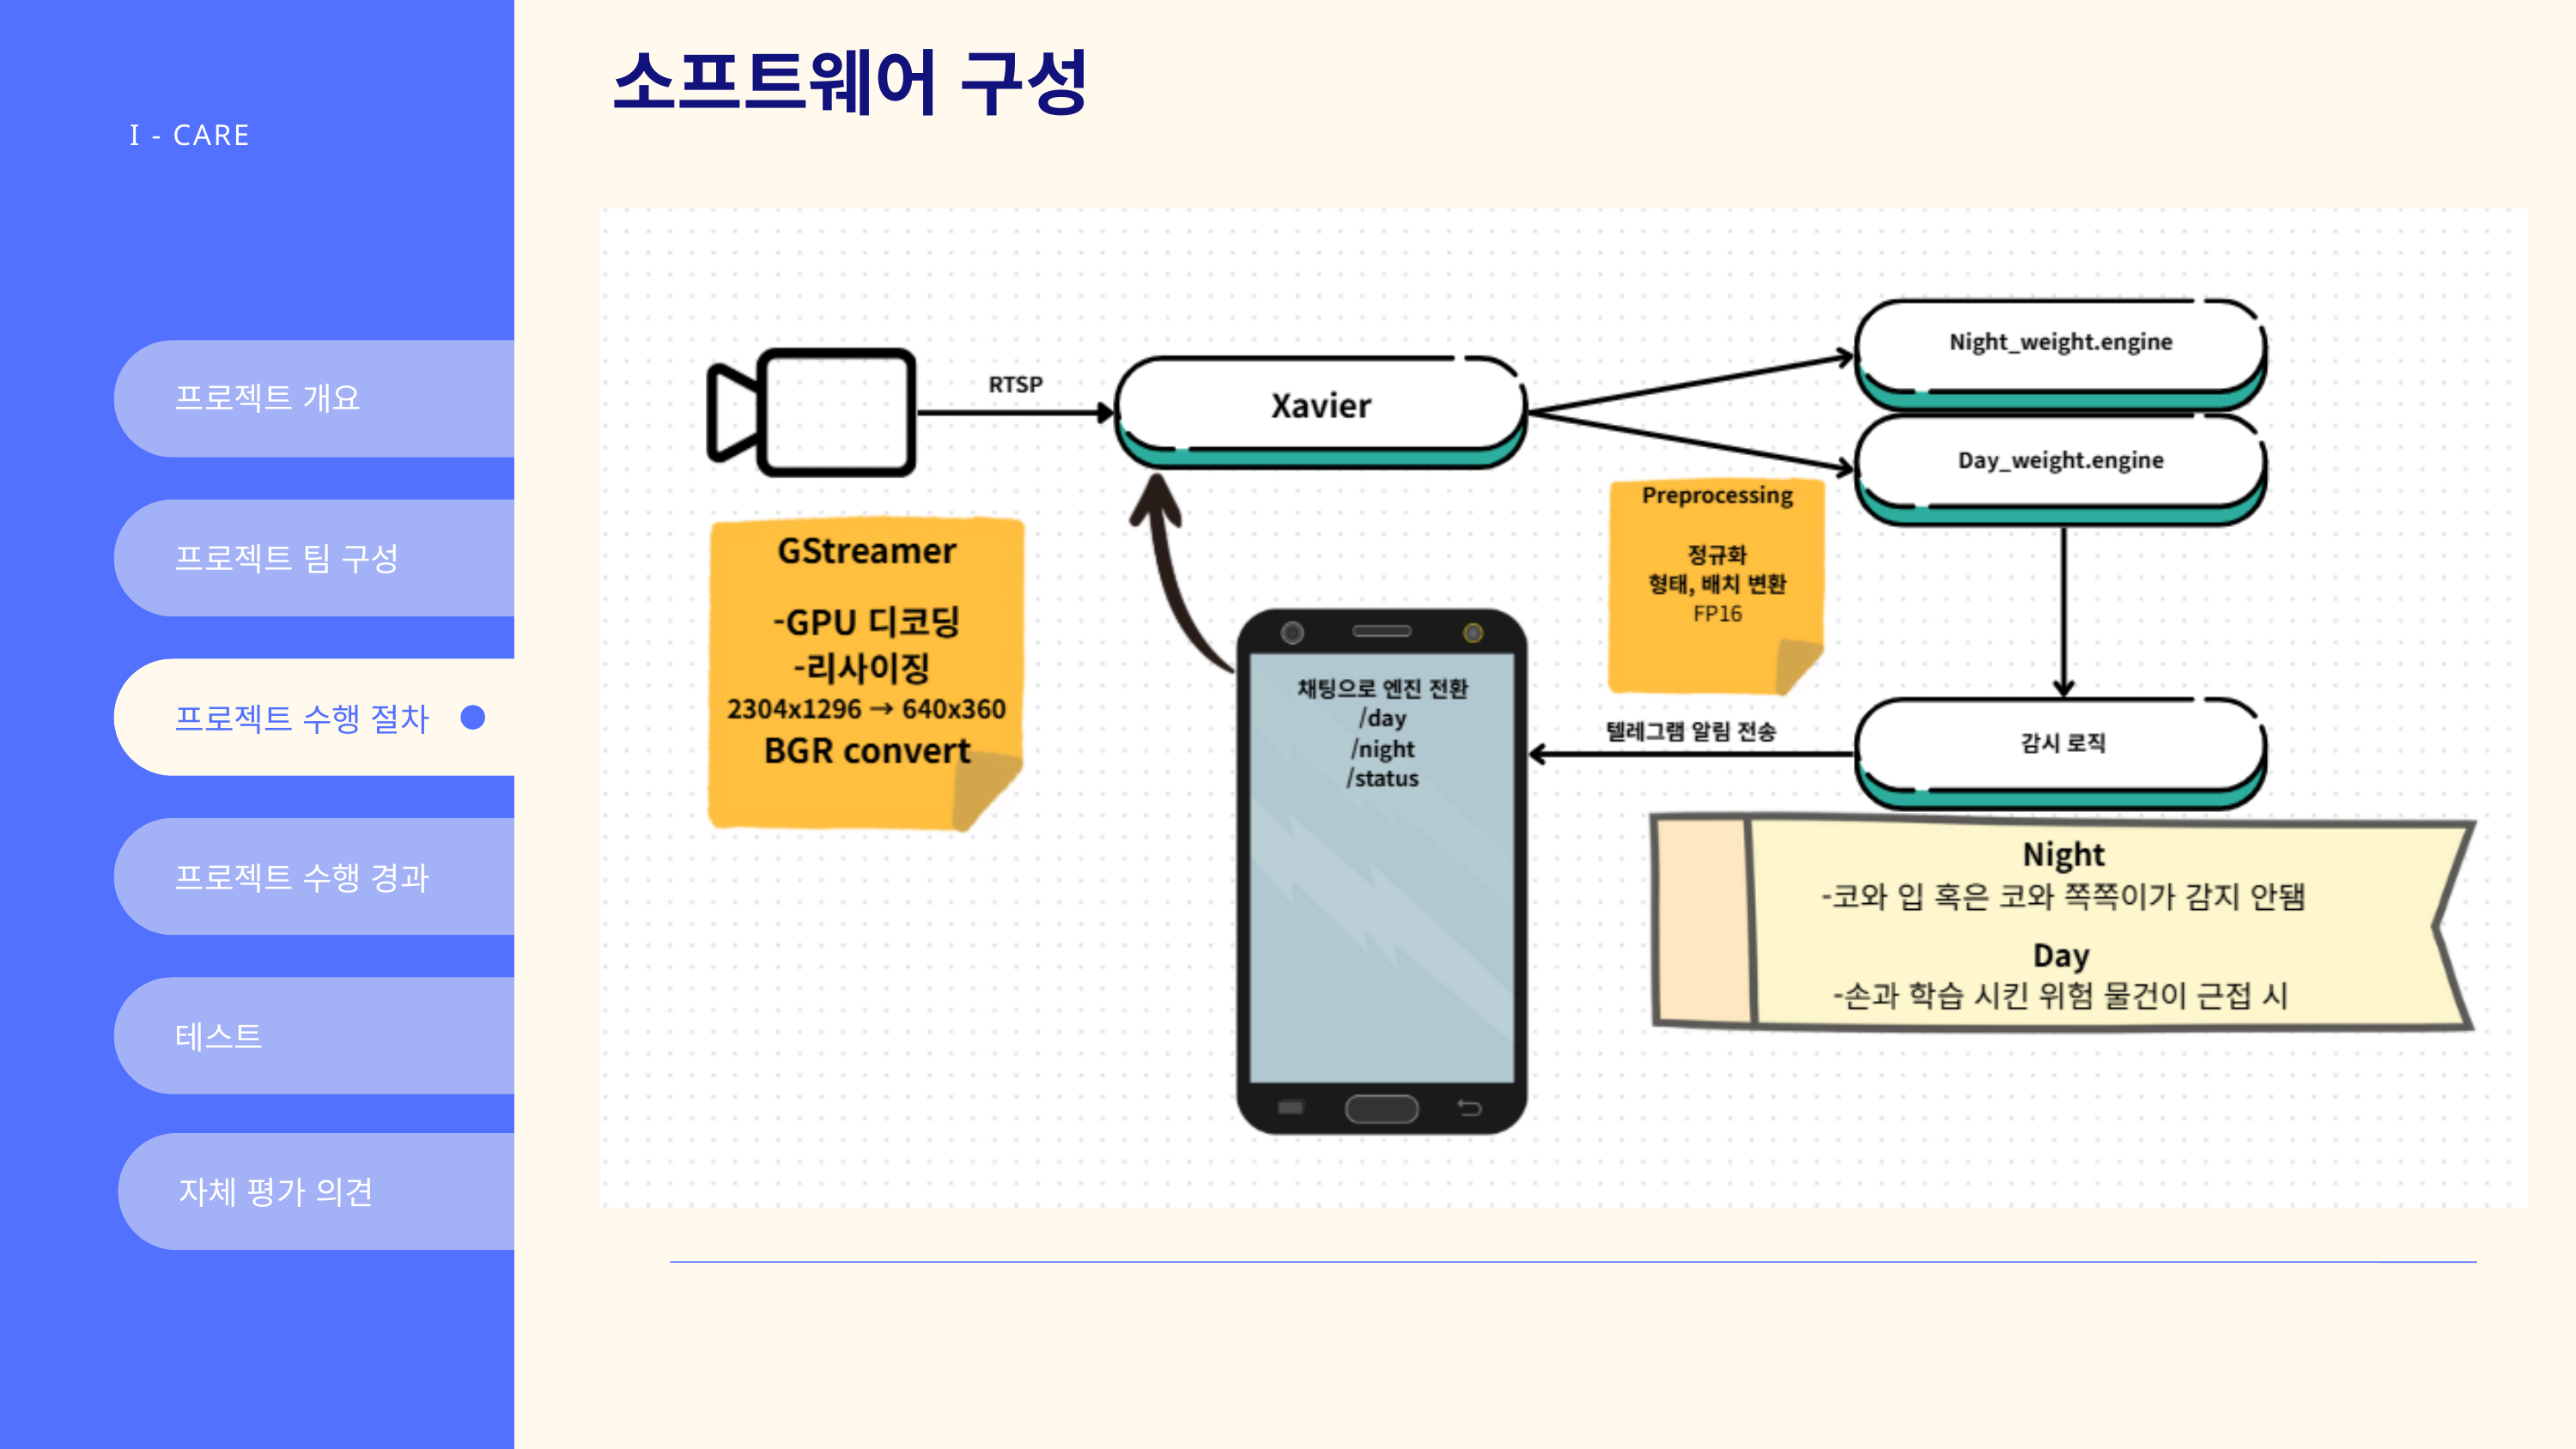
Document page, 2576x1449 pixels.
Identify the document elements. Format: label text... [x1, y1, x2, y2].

picture [600, 209, 2528, 1208]
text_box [0, 0, 515, 1449]
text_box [113, 817, 574, 936]
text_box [113, 340, 574, 458]
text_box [113, 658, 574, 776]
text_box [113, 499, 574, 617]
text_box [118, 1132, 578, 1251]
text_box 소프트웨어 구성 [611, 37, 2458, 124]
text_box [460, 705, 486, 731]
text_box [113, 977, 574, 1094]
